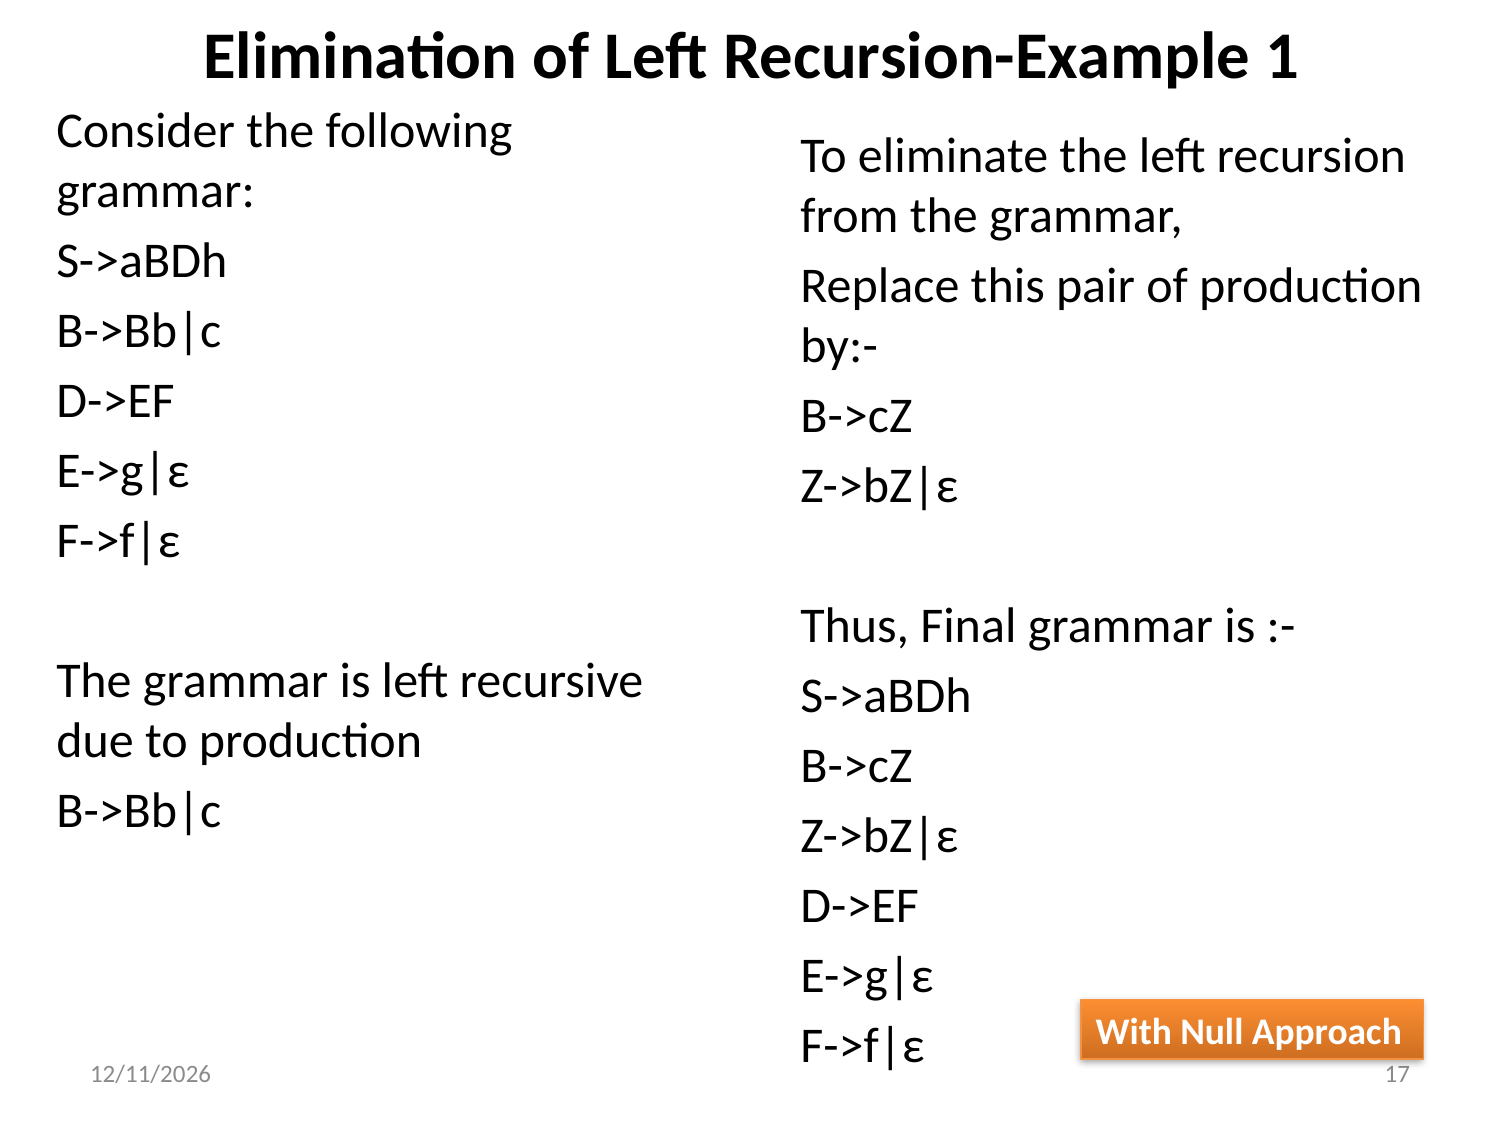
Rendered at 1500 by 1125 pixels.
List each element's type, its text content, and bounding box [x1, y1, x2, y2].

title Elimination of Left Recursion-Example 1 [76, 5, 1427, 98]
text_box With Null Approach [1080, 999, 1424, 1060]
text_box To eliminate the left recursion from the grammar, Replace this pair of production by:- B->cZ Z->bZ|ε Thus, Final grammar is :- S->aBDh B->cZ Z->bZ|ε D->EF E->g|ε F->f|ε [785, 114, 1471, 1125]
list Consider the following grammar: S->aBDh B->Bb|c D->EF E->g|ε F->f|ε The grammar is left recursive due to production B->Bb|c [41, 90, 727, 833]
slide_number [75, 1042, 425, 1103]
slide_number 17 [1074, 1042, 1425, 1103]
